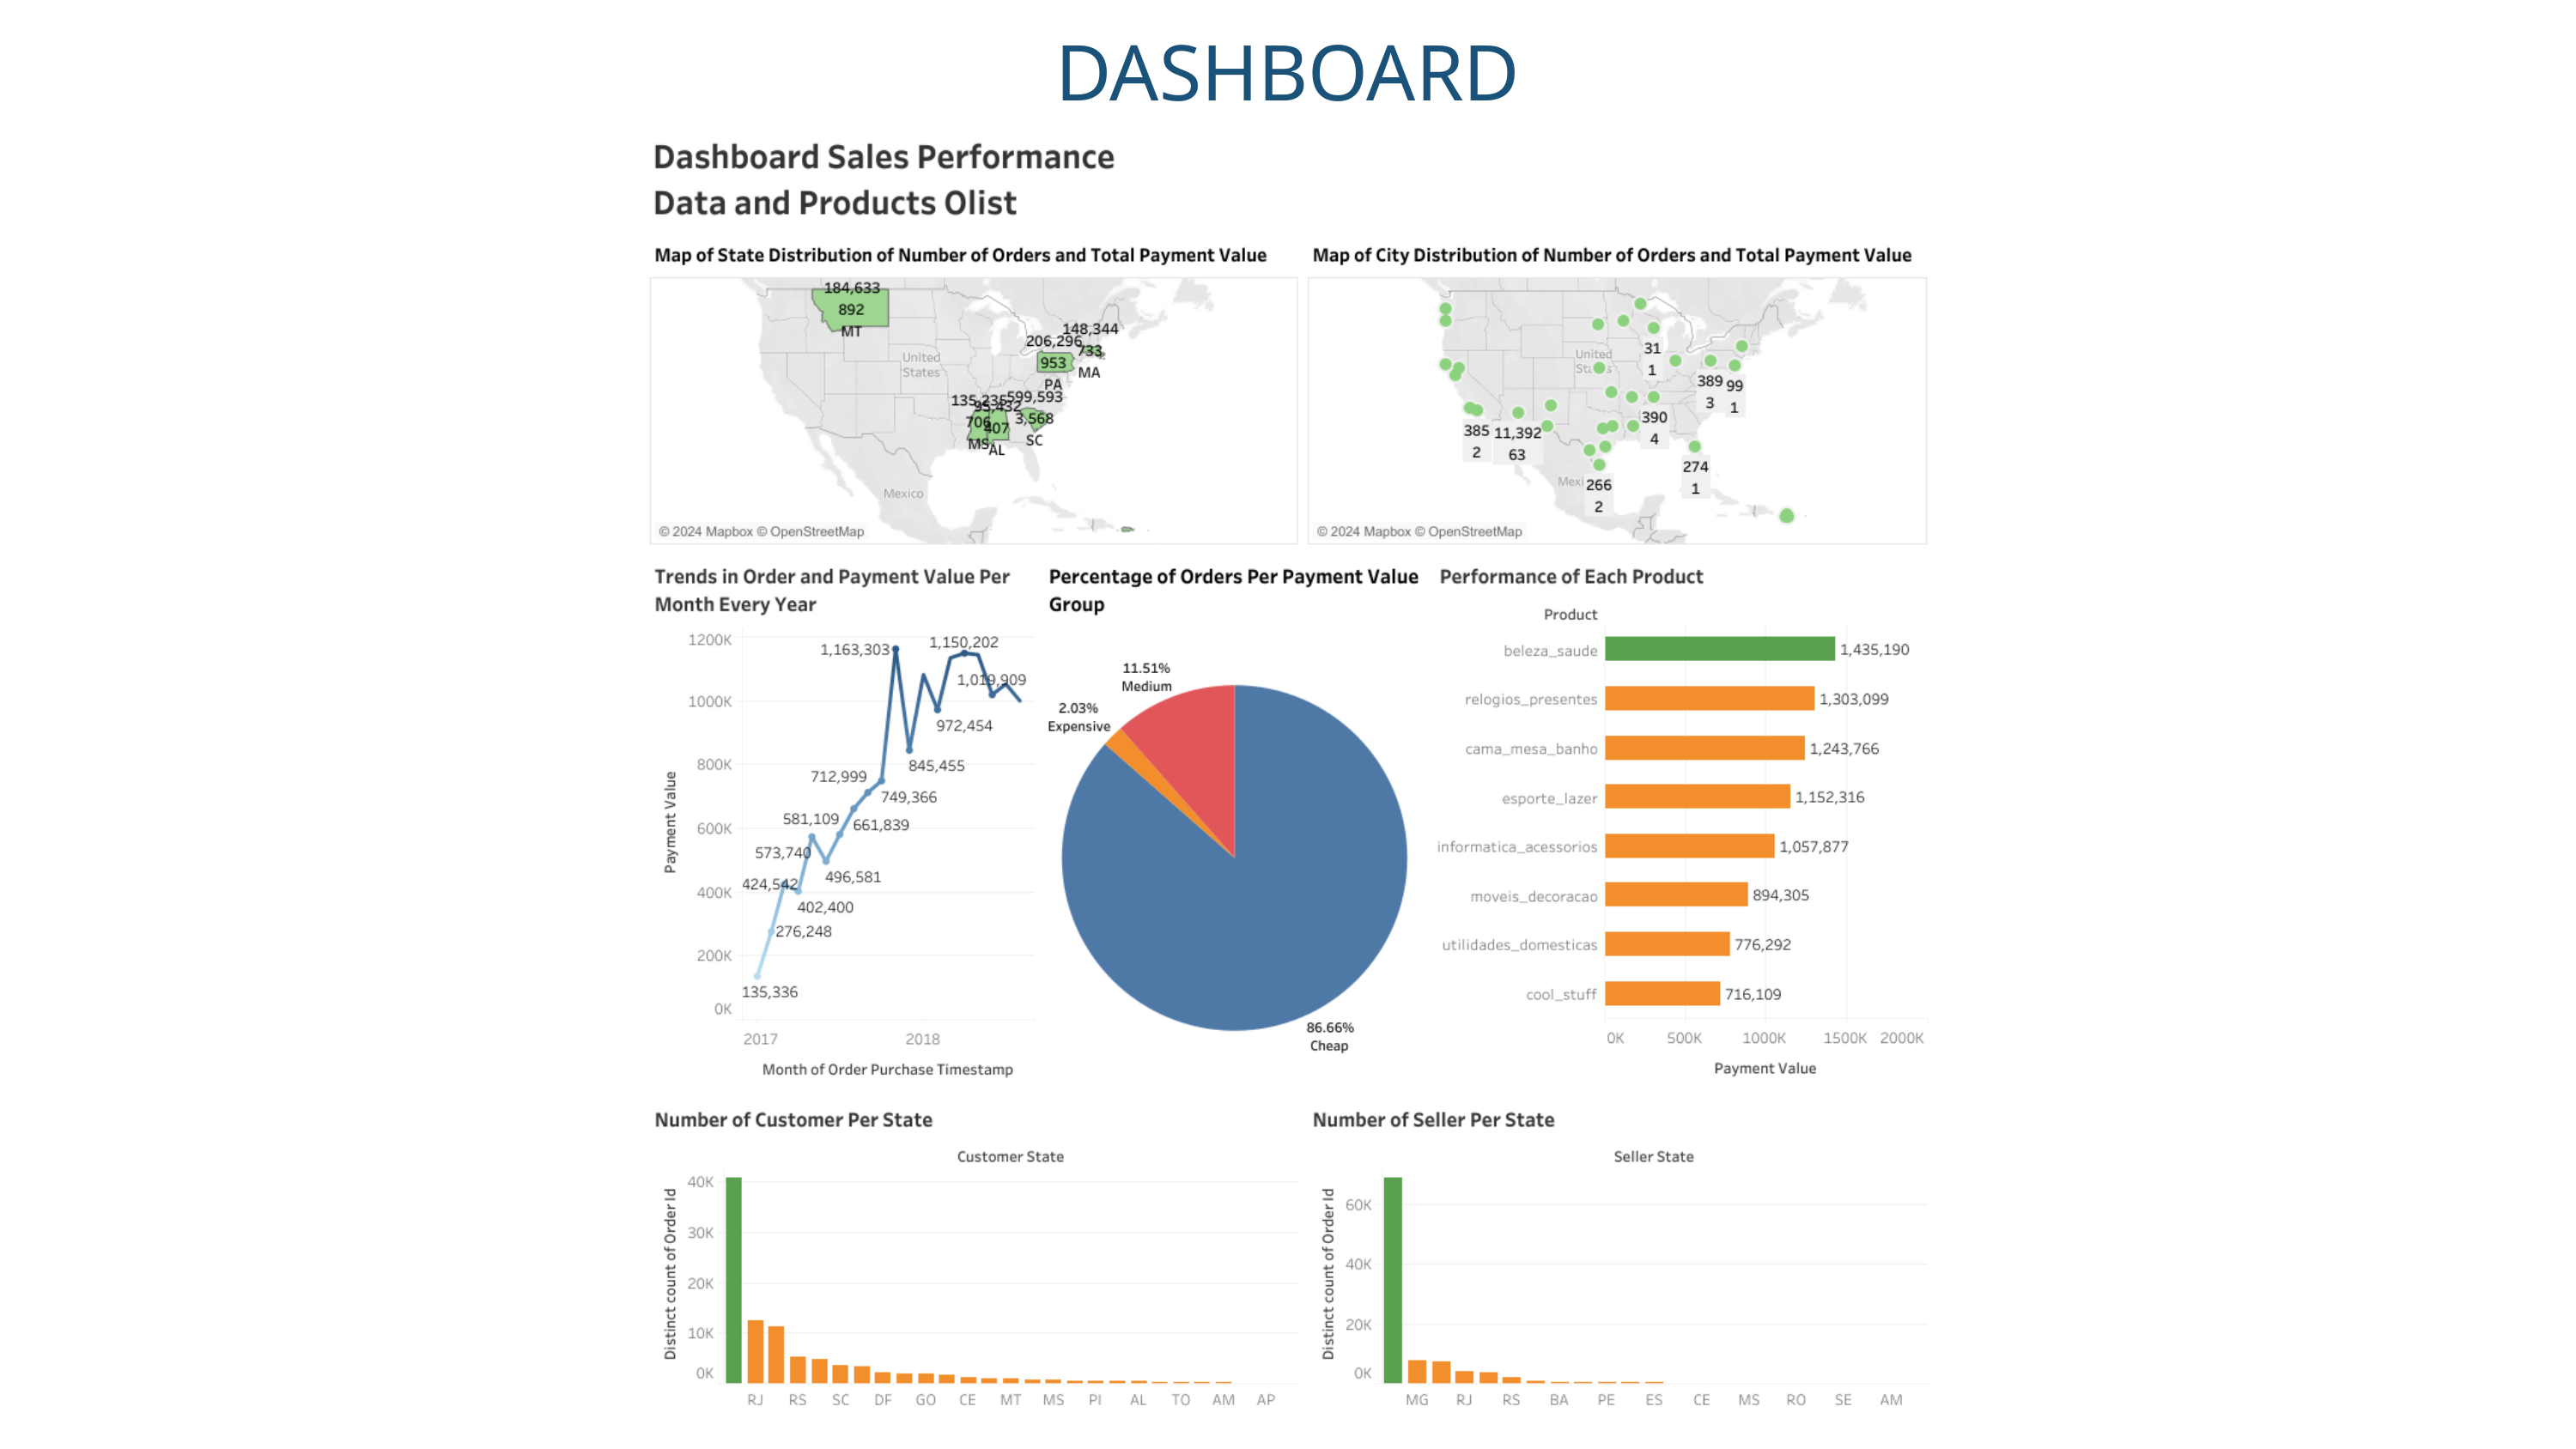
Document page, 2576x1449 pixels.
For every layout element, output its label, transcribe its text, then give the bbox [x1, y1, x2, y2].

text_box DASHBOARD [859, 21, 1717, 117]
text_box [635, 118, 1941, 1423]
